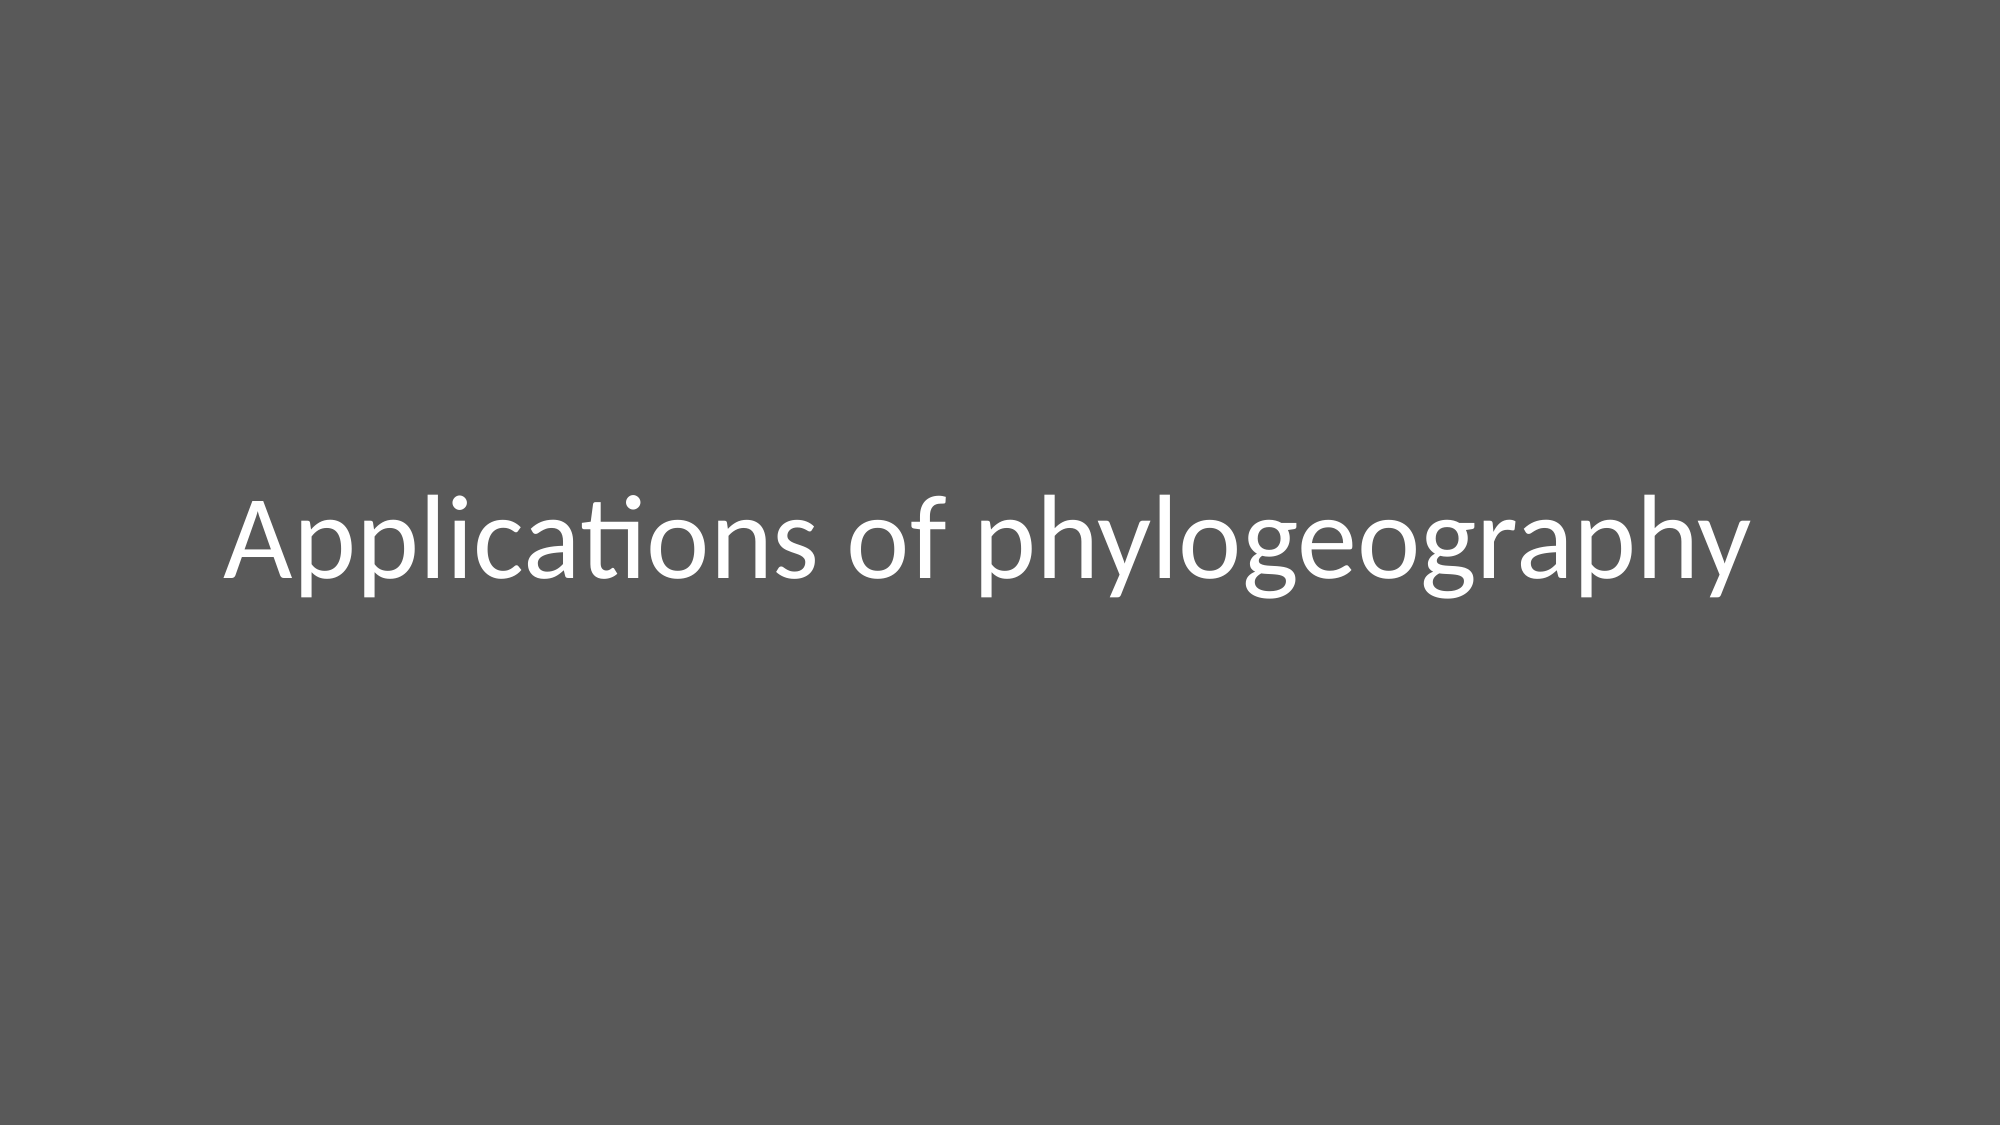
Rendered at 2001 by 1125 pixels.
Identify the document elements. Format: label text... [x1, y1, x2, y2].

title Applications of phylogeography [41, 467, 1936, 612]
